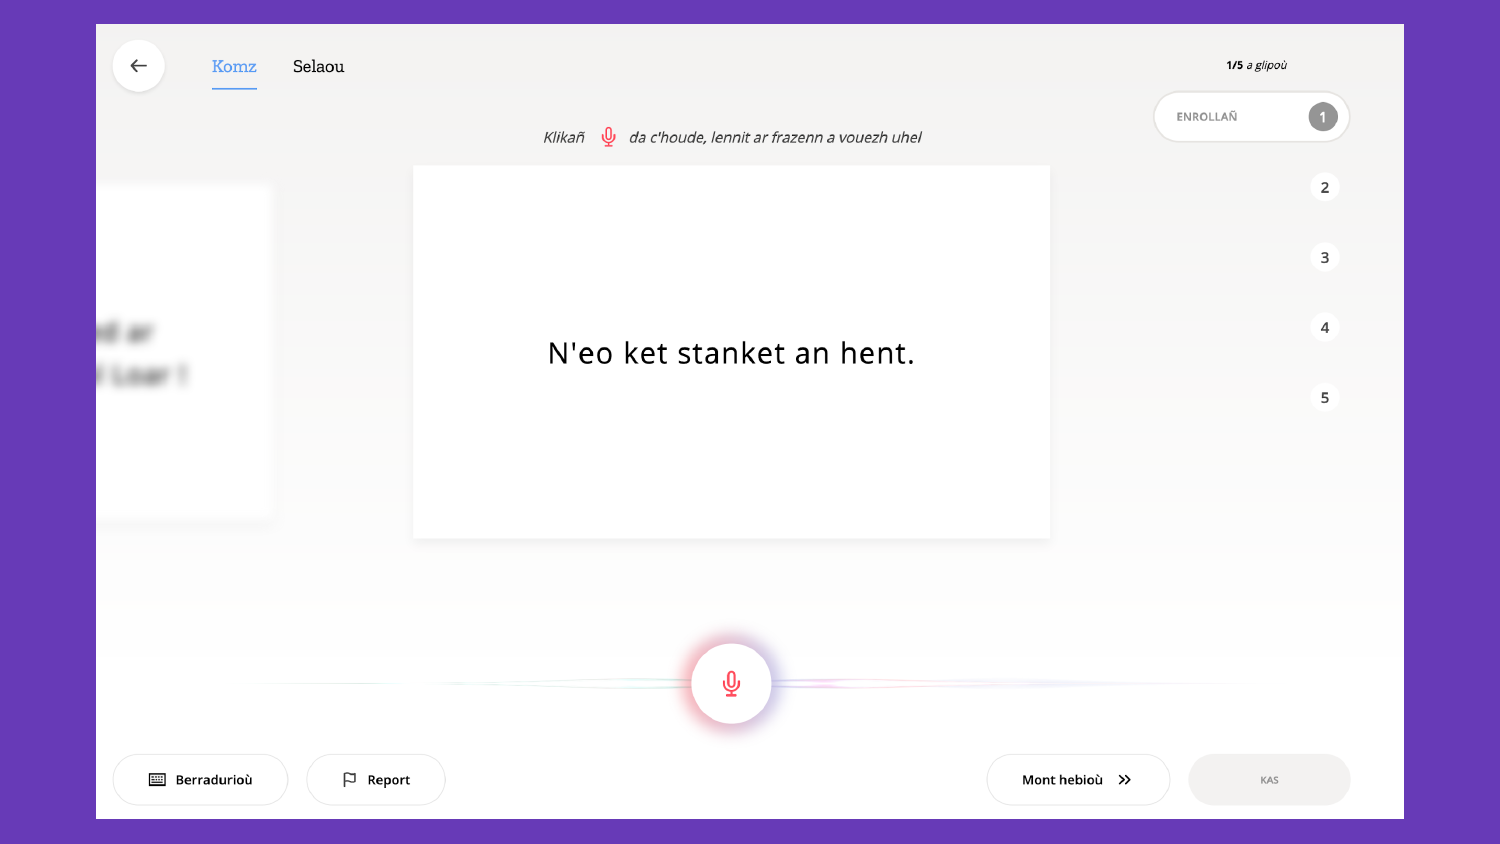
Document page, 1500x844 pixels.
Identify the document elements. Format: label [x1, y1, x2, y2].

picture [96, 24, 1404, 819]
